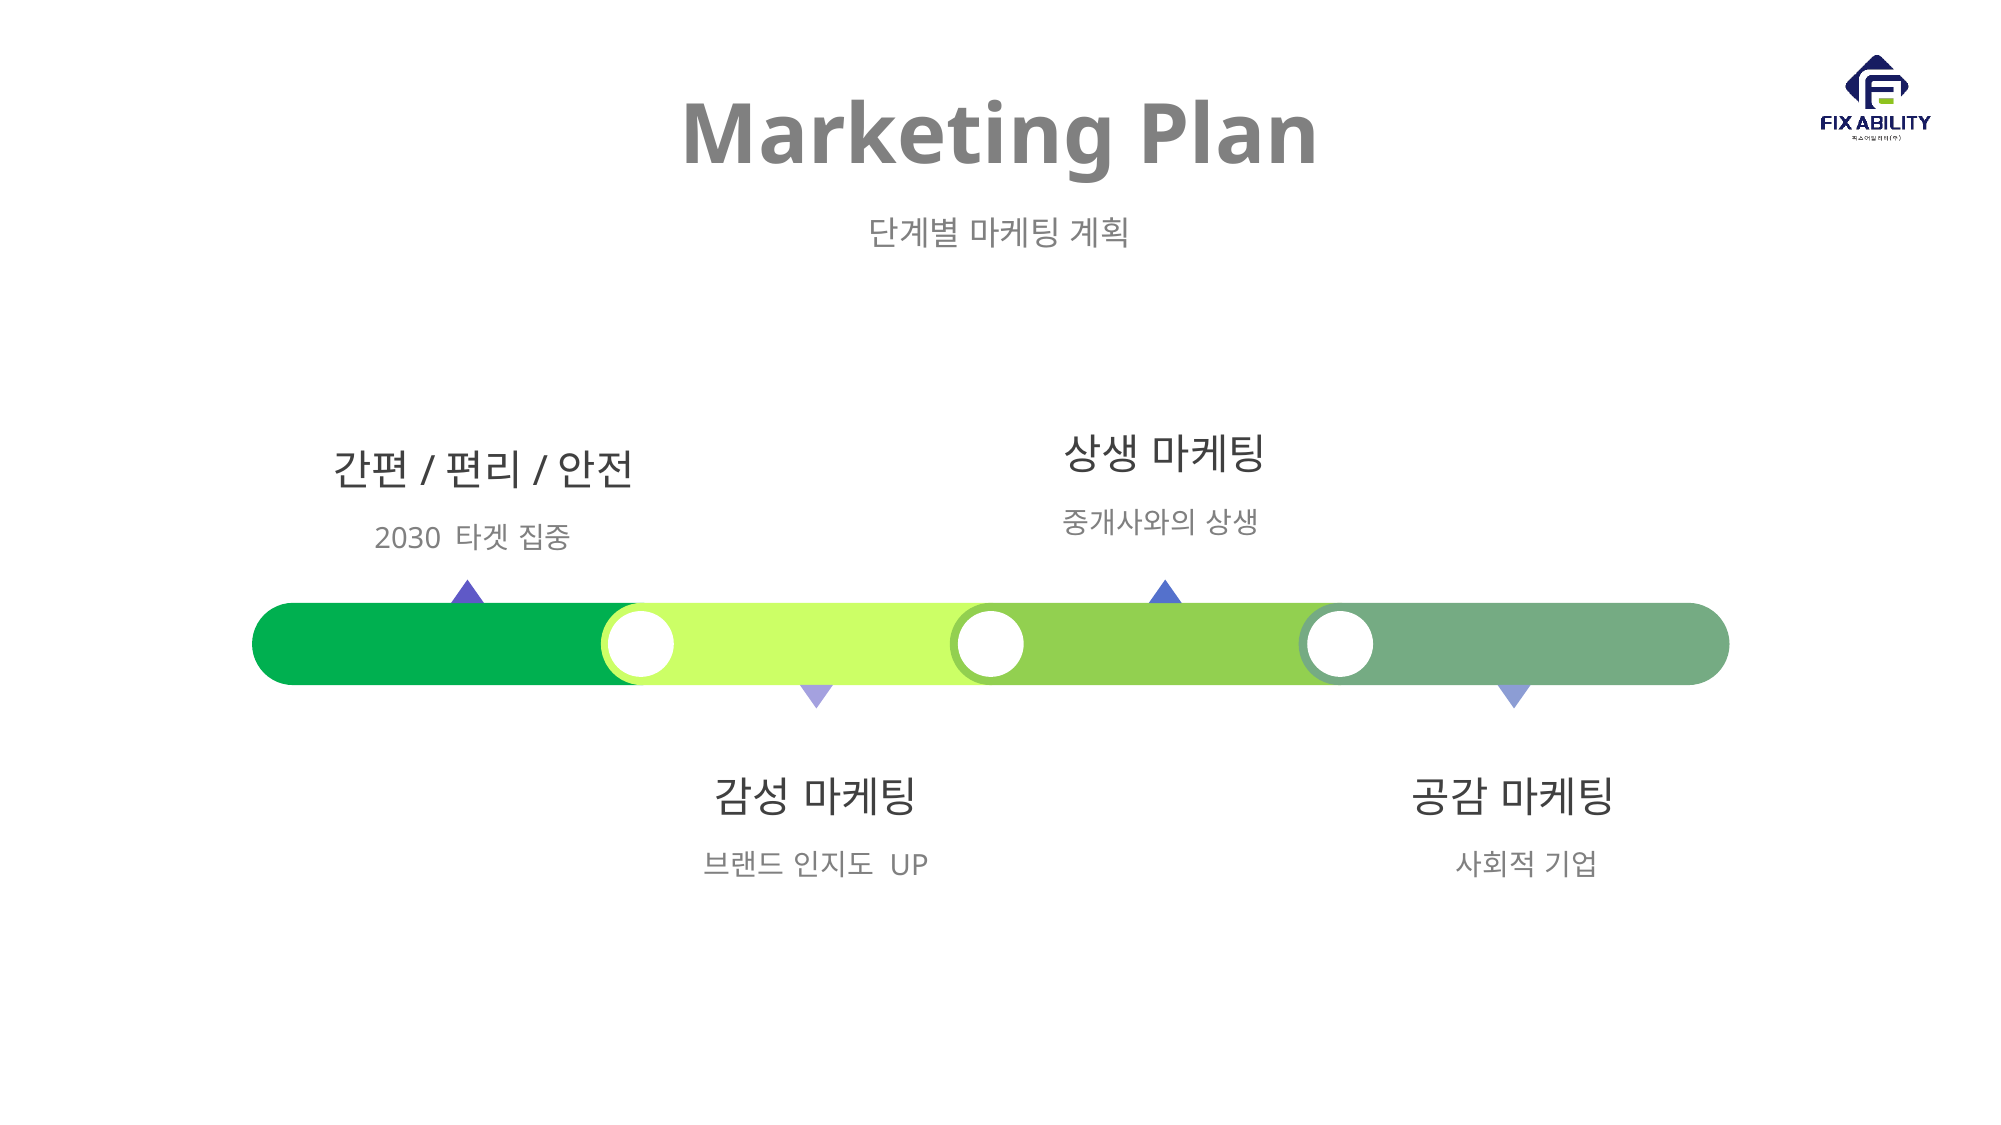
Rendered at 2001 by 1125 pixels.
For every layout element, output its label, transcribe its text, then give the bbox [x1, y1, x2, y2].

picture [1821, 54, 1931, 141]
list 단계별 마케팅 계획 [132, 204, 1868, 268]
title Marketing Plan [132, 54, 1868, 204]
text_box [230, 420, 1769, 891]
